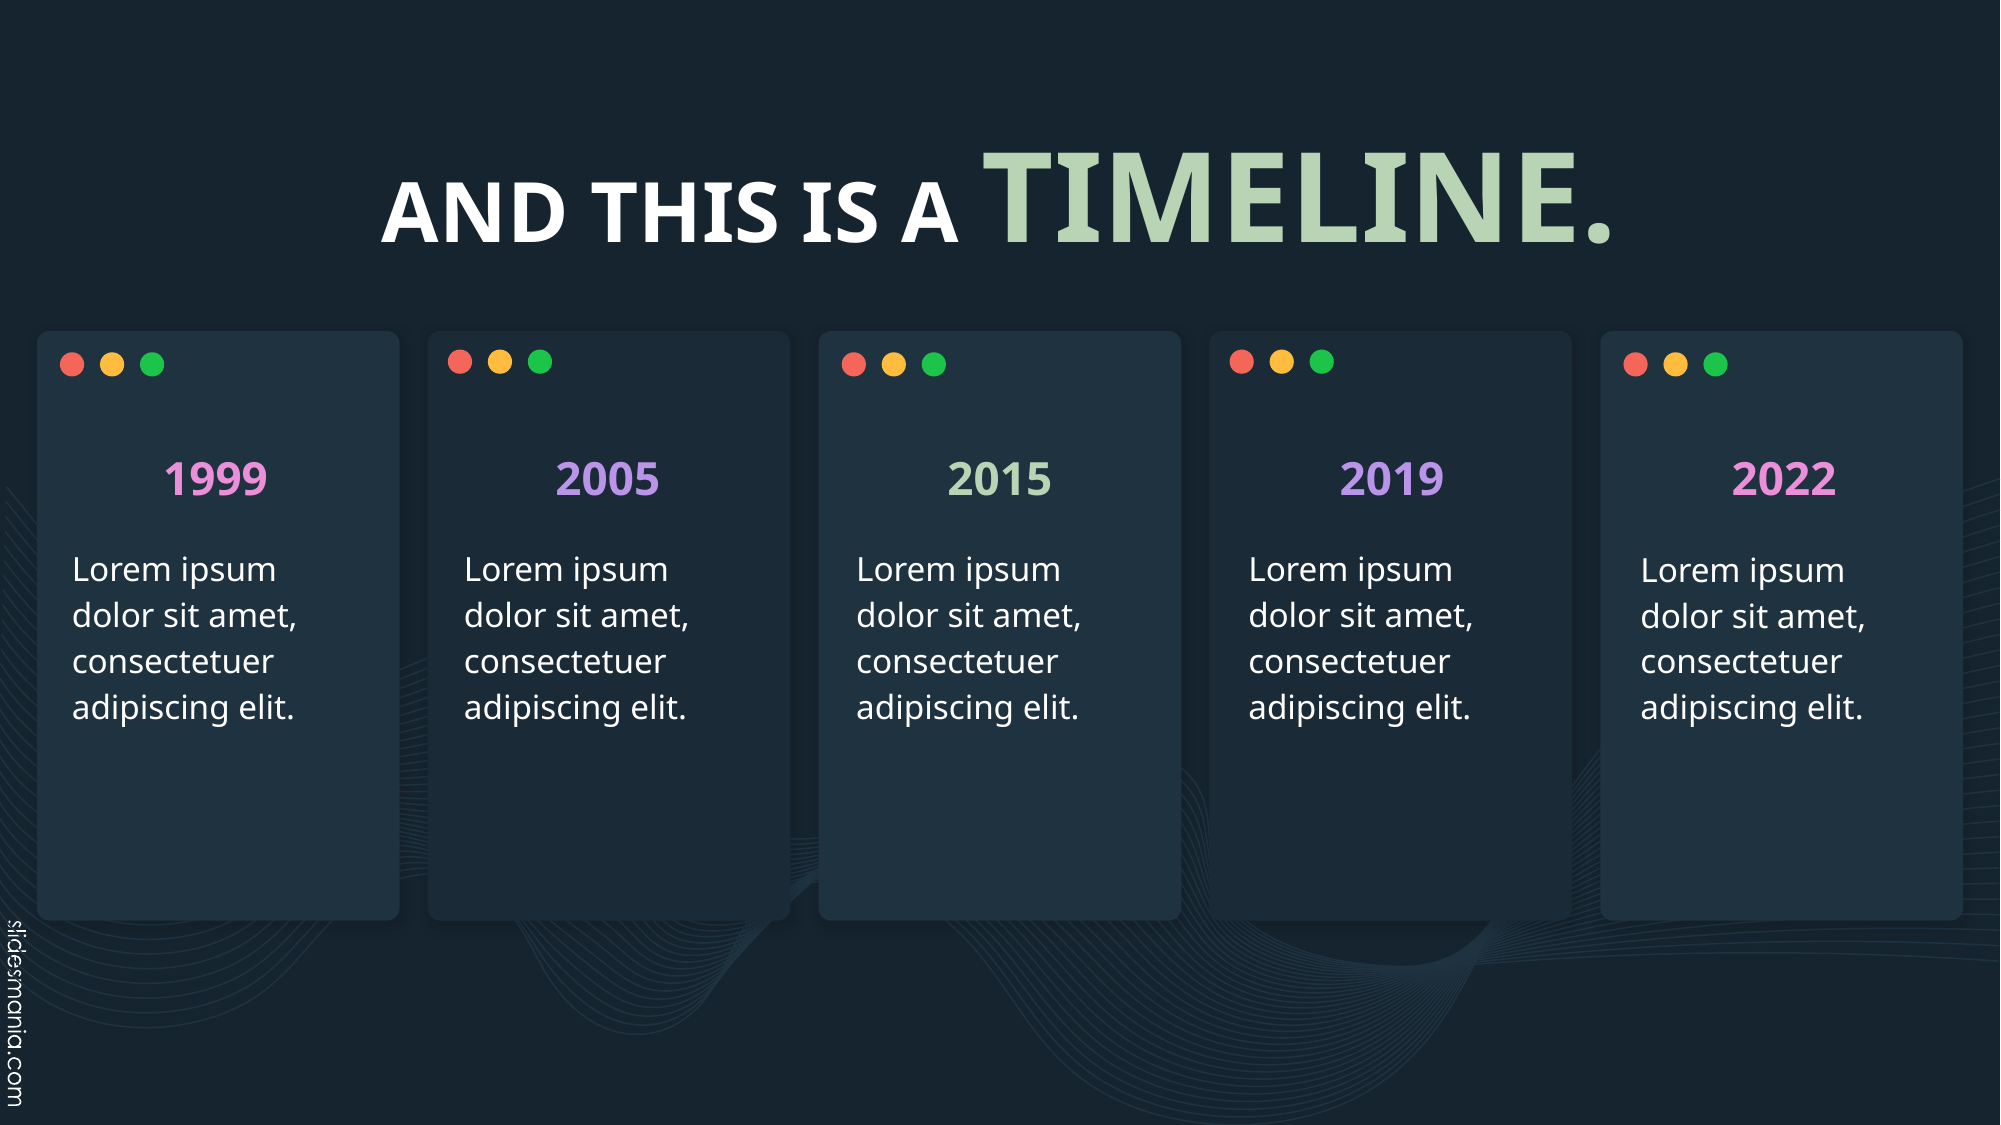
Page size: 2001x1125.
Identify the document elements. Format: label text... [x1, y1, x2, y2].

list Lorem ipsum dolor sit amet, consectetuer adipiscing elit. [444, 522, 772, 905]
list Lorem ipsum dolor sit amet, consectetuer adipiscing elit. [1228, 522, 1556, 905]
subtitle 2015 [836, 420, 1164, 521]
subtitle 2019 [1228, 420, 1556, 521]
subtitle 2005 [444, 420, 772, 521]
list Lorem ipsum dolor sit amet, consectetuer adipiscing elit. [51, 522, 380, 905]
list Lorem ipsum dolor sit amet, consectetuer adipiscing elit. [836, 522, 1164, 905]
title AND THIS IS A TIMELINE. [68, 97, 1932, 223]
subtitle 1999 [51, 420, 380, 521]
subtitle 2022 [1620, 421, 1949, 522]
list Lorem ipsum dolor sit amet, consectetuer adipiscing elit. [1620, 522, 1949, 906]
